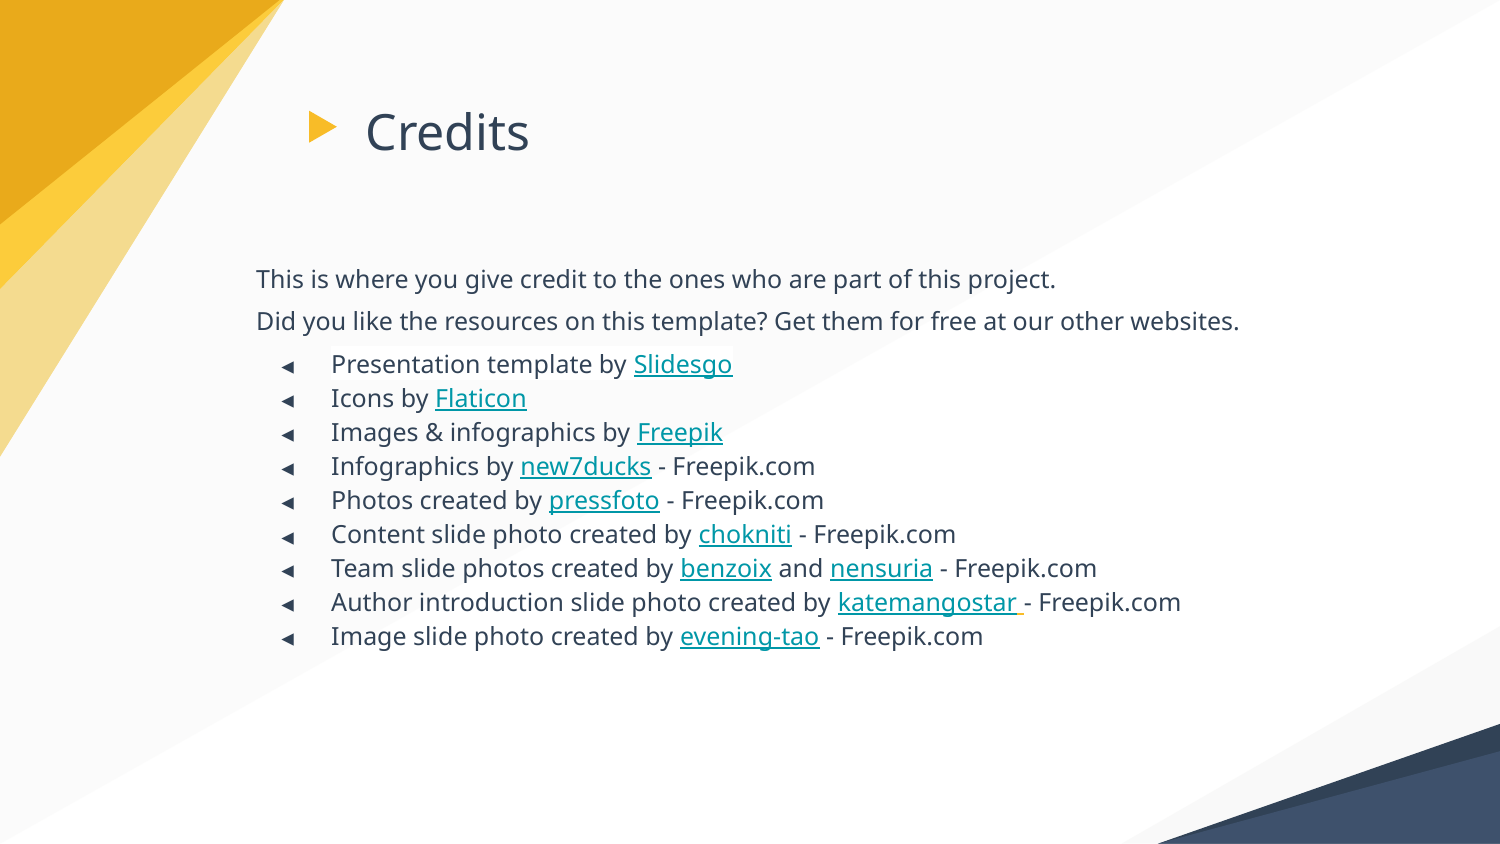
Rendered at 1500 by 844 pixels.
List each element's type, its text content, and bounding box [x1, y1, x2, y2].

title This is where you give credit to the ones who are part of this project. Did you like the resources on this template? Get them for free at our other websites. Presentation template by Slidesgo Icons by Flaticon Images & infographics by Freepik Infographics by new7ducks - Freepik.com Photos created by pressfoto - Freepik.com Content slide photo created by chokniti - Freepik.com Team slide photos created by benzoix and nensuria - Freepik.com Author introduction slide photo created by katemangostar - Freepik.com Image slide photo created by evening-tao - Freepik.com [241, 248, 1259, 520]
title Credits [350, 78, 1363, 176]
